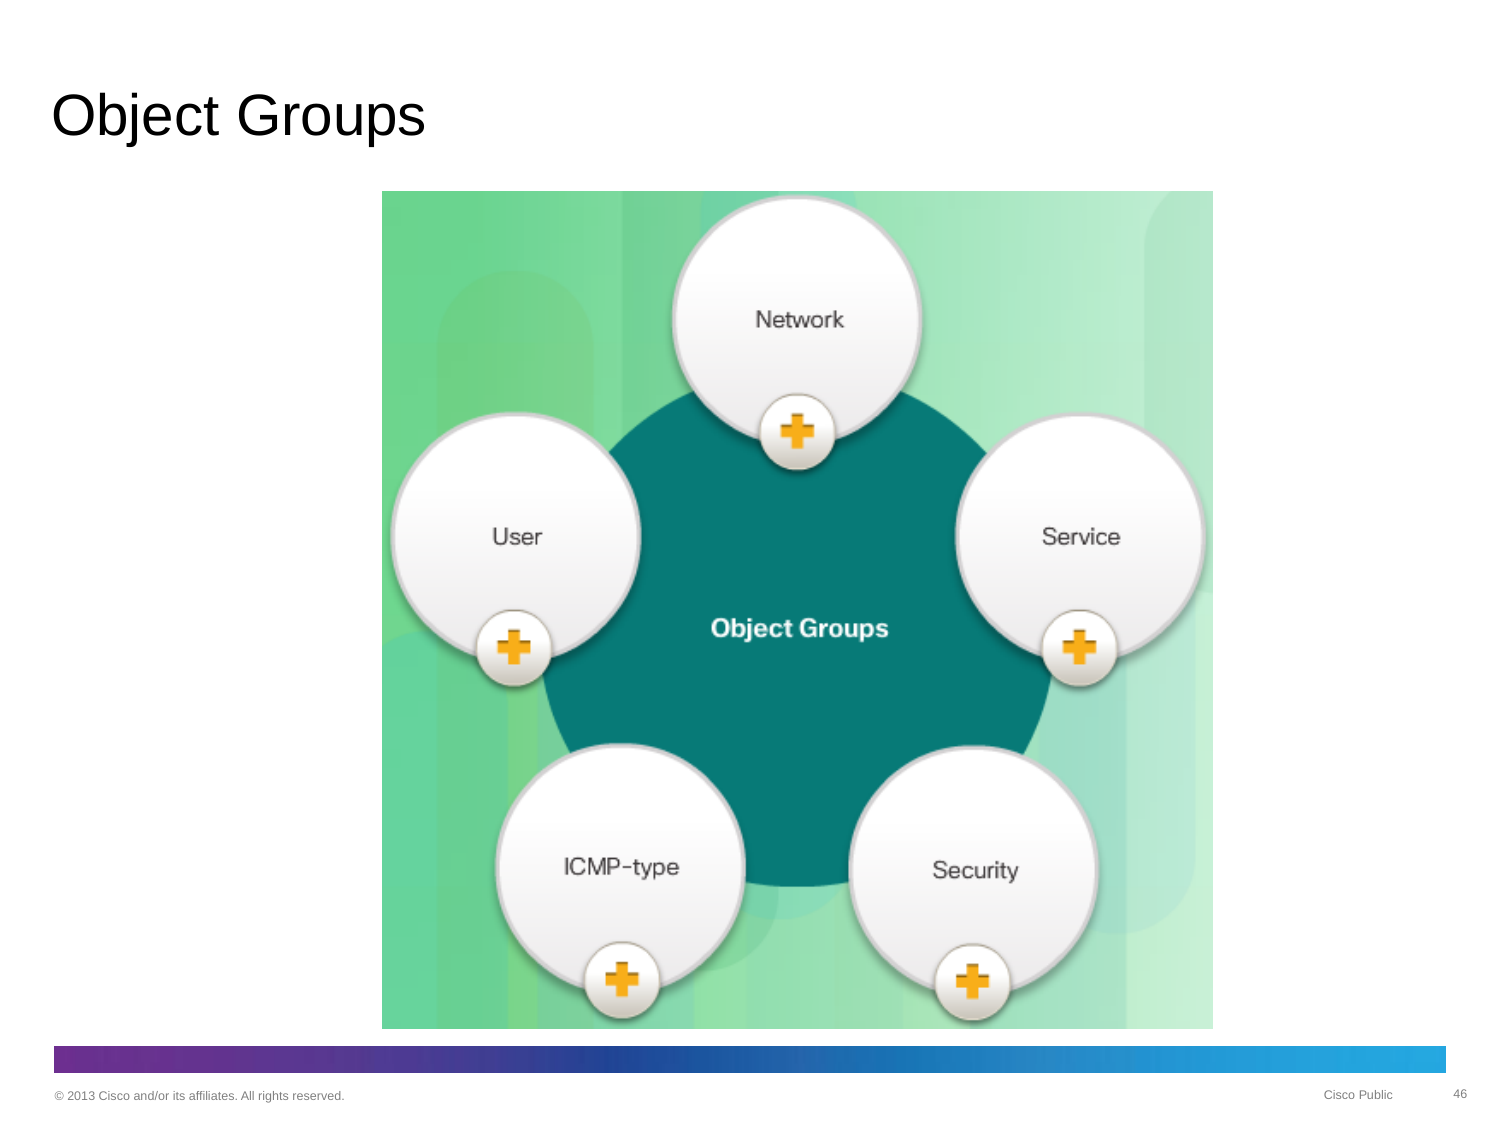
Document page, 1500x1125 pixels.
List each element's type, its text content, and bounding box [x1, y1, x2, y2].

picture [54, 1046, 1446, 1073]
title Object Groups [37, 17, 1447, 155]
picture [381, 191, 1213, 1029]
